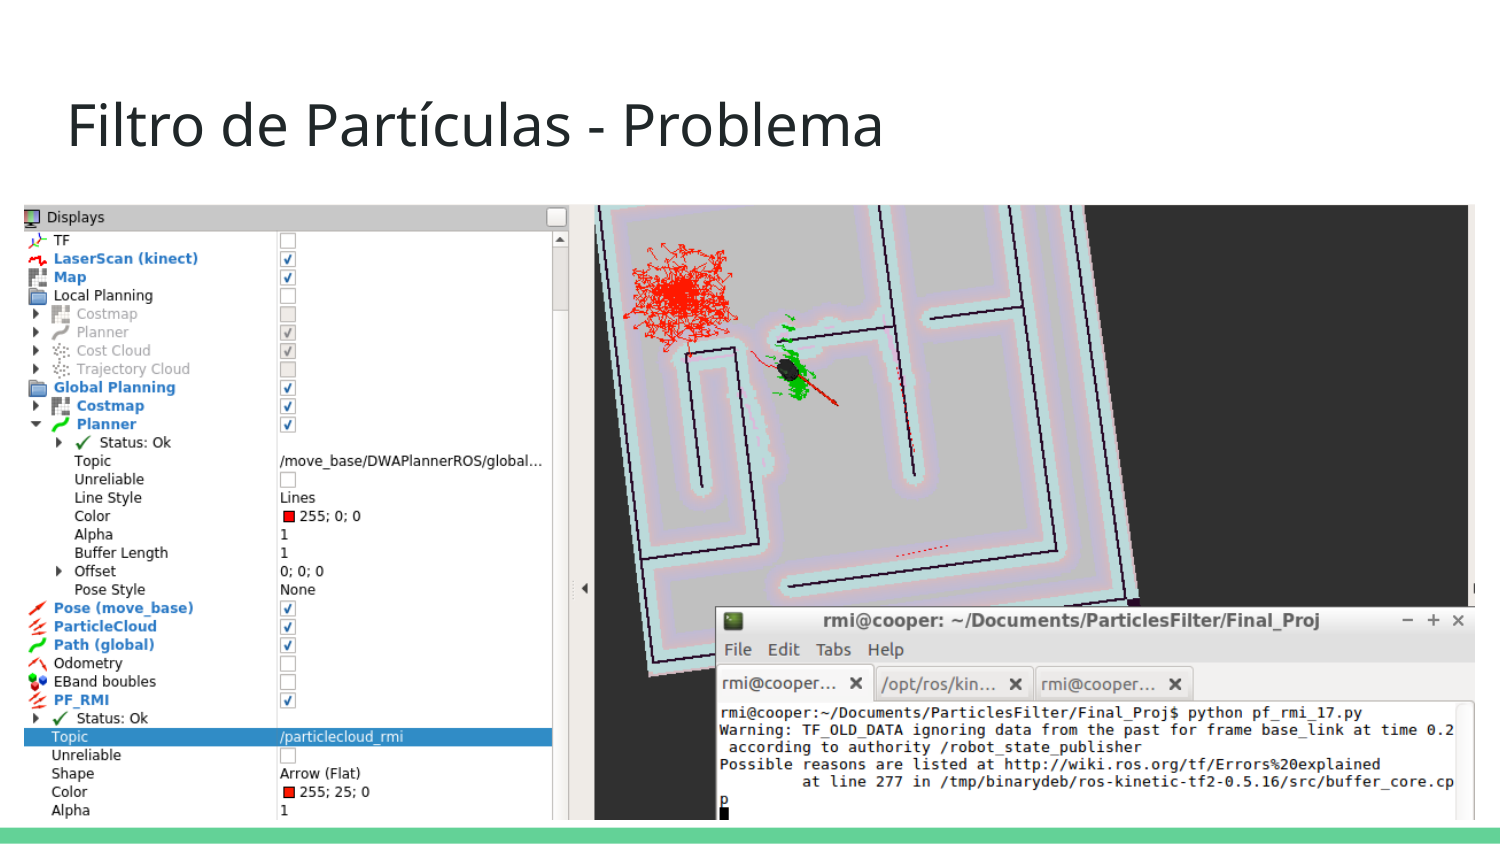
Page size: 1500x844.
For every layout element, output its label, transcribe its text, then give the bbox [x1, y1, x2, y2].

title Filtro de Partículas - Problema [51, 72, 1449, 167]
picture [24, 204, 1476, 820]
